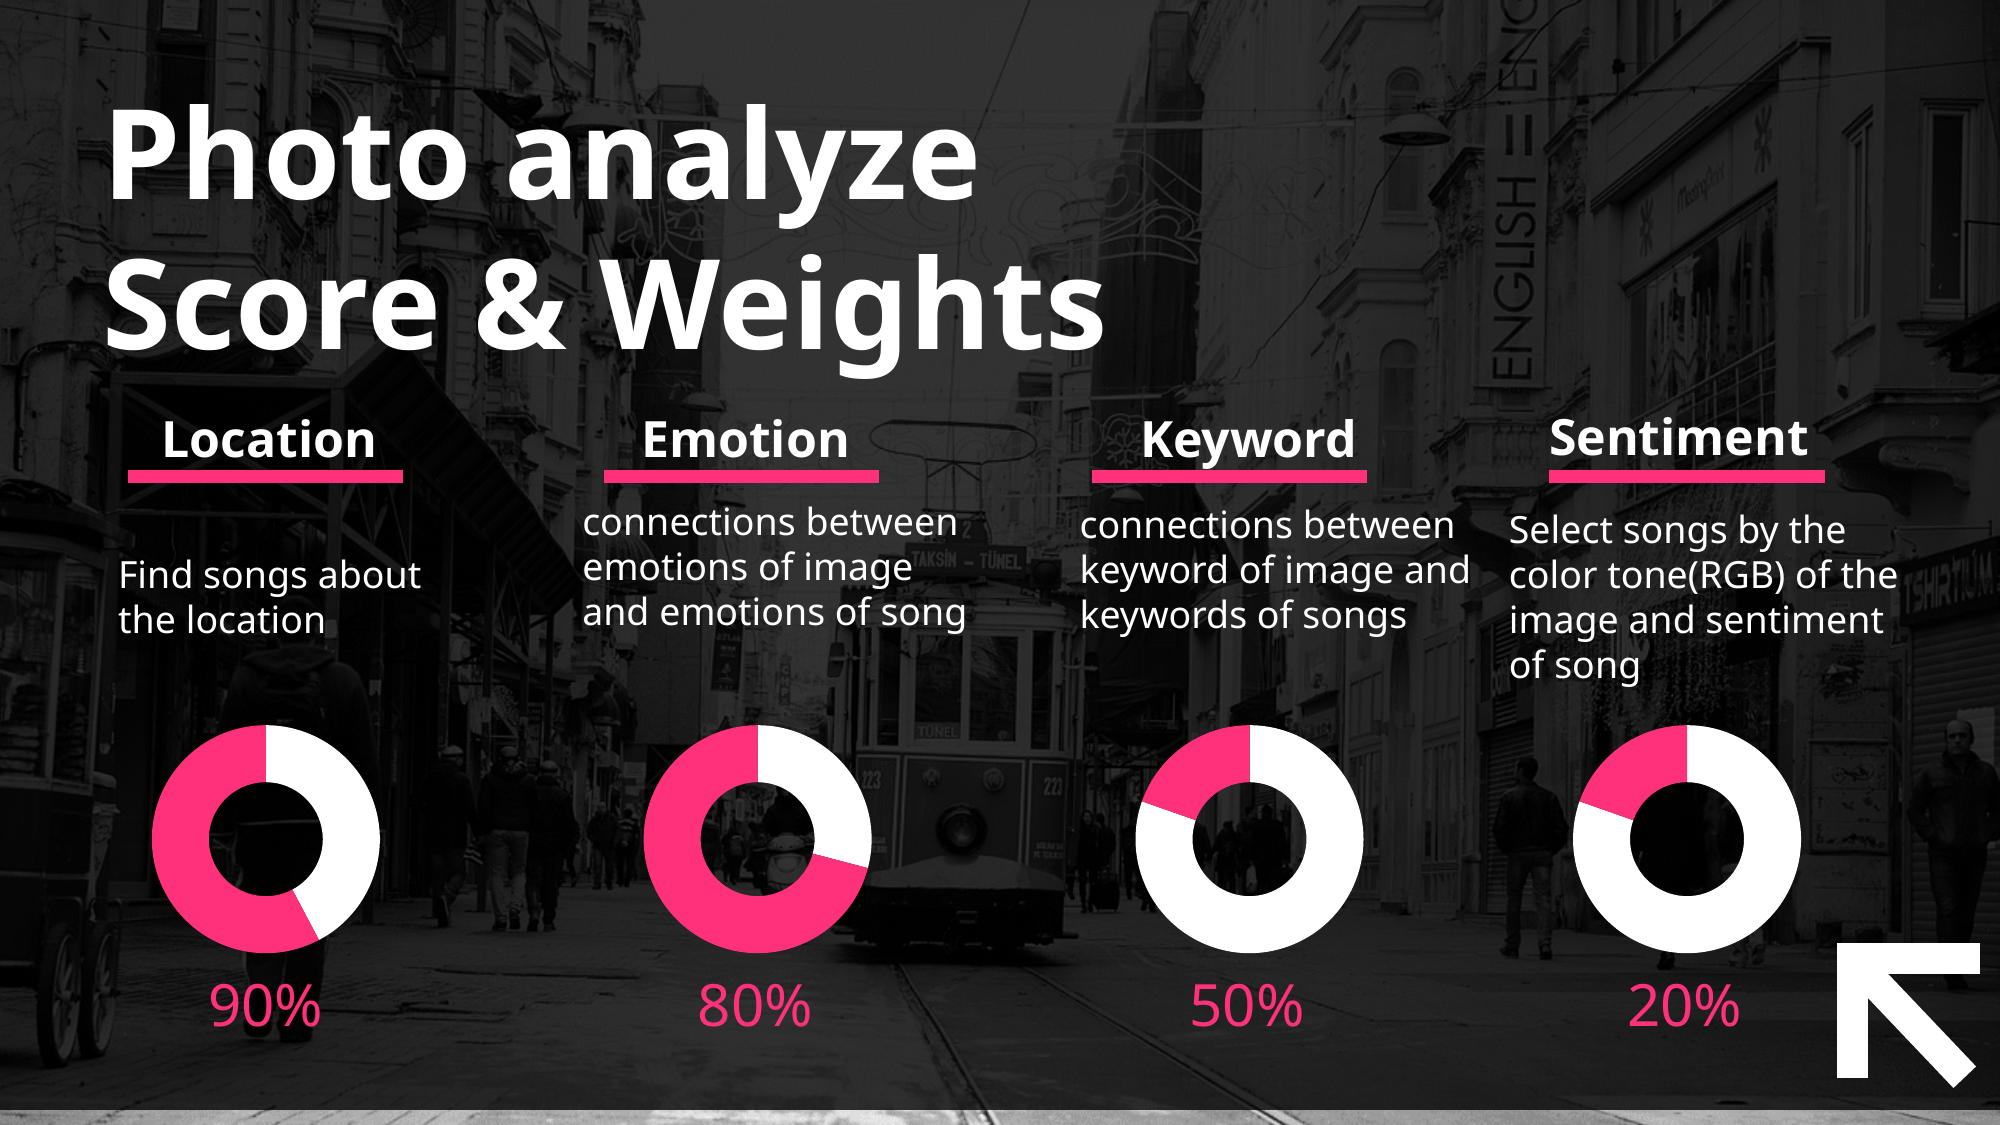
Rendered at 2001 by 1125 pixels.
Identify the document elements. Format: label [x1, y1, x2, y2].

picture [0, 0, 2000, 1125]
chart [579, 720, 936, 959]
chart [1071, 720, 1428, 959]
chart [87, 720, 444, 959]
chart [1508, 720, 1866, 959]
text_box [1852, 943, 1980, 1078]
